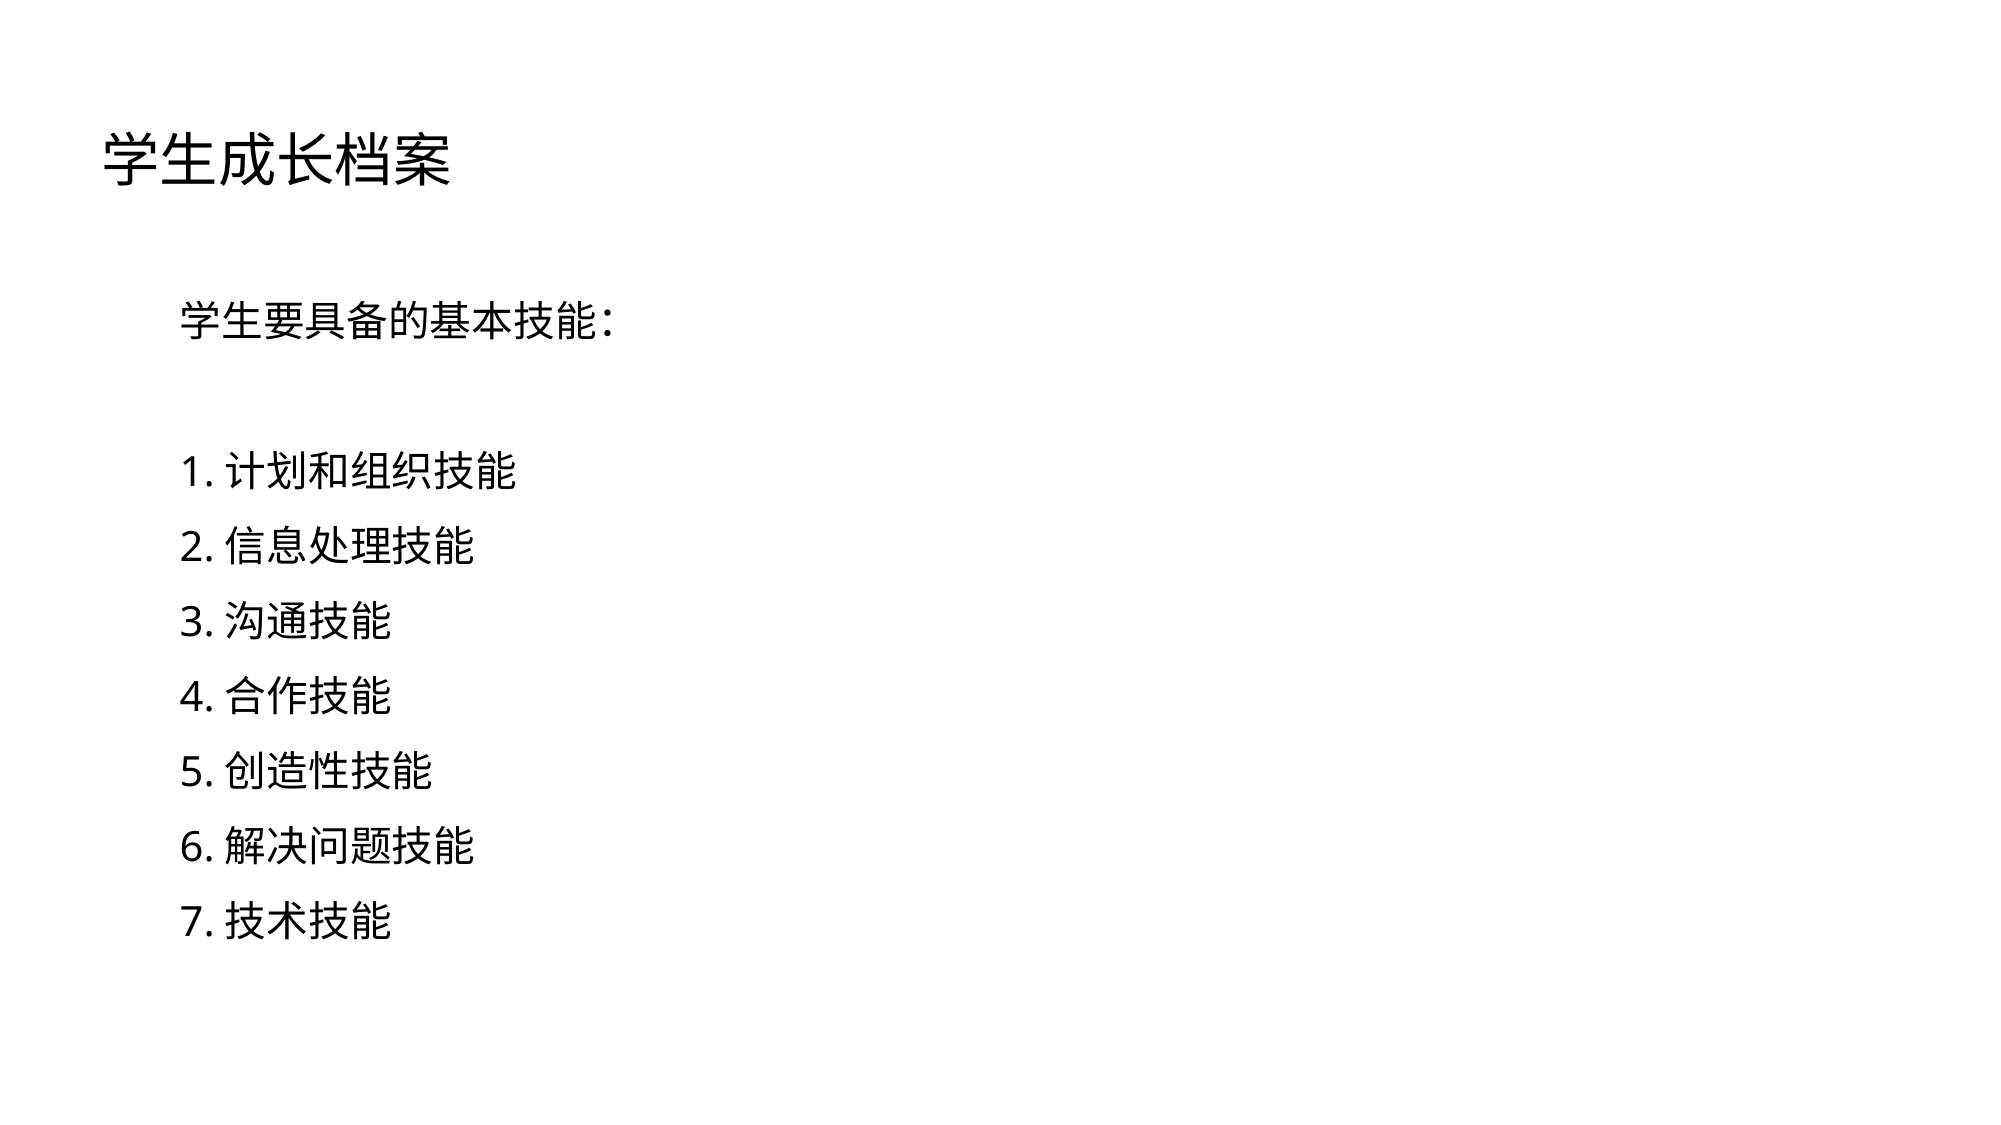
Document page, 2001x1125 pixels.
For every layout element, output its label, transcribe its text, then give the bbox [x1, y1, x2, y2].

text_box 学生要具备的基本技能： 1.计划和组织技能 2.信息处理技能 3.沟通技能 4.合作技能 5.创造性技能 6.解决问题技能 7.技术技能 [164, 262, 1588, 953]
text_box 学生成长档案 [86, 80, 467, 201]
